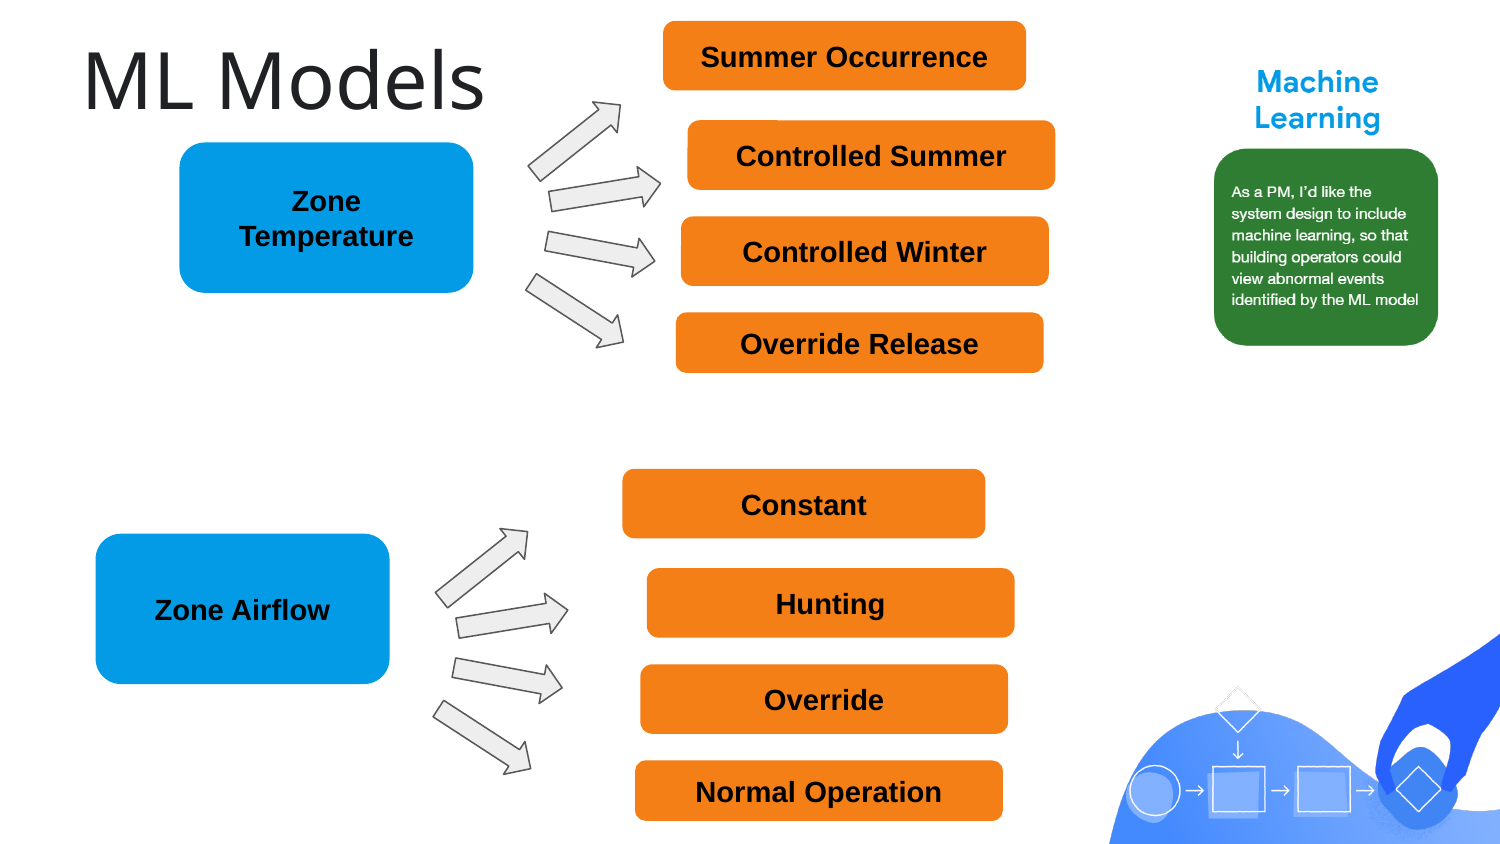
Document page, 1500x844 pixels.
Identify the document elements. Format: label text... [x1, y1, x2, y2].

text_box Normal Operation [635, 761, 1003, 821]
text_box ML Models [66, 15, 1316, 141]
text_box [452, 657, 563, 704]
text_box [432, 700, 531, 775]
picture [1108, 629, 1500, 844]
text_box [528, 101, 621, 182]
text_box [544, 231, 655, 277]
text_box [548, 166, 661, 212]
text_box Controlled Summer [688, 121, 1055, 190]
text_box Controlled Winter [681, 217, 1049, 286]
text_box [525, 273, 624, 348]
text_box Override [641, 665, 1008, 734]
text_box Override Release [676, 313, 1043, 373]
text_box [455, 593, 568, 639]
text_box [435, 528, 528, 608]
text_box Zone Temperature [180, 143, 473, 293]
text_box Zone Airflow [96, 534, 389, 684]
picture [1197, 51, 1453, 358]
text_box Summer Occurrence [663, 21, 1026, 90]
text_box Constant [623, 469, 985, 538]
text_box Hunting [647, 568, 1014, 637]
